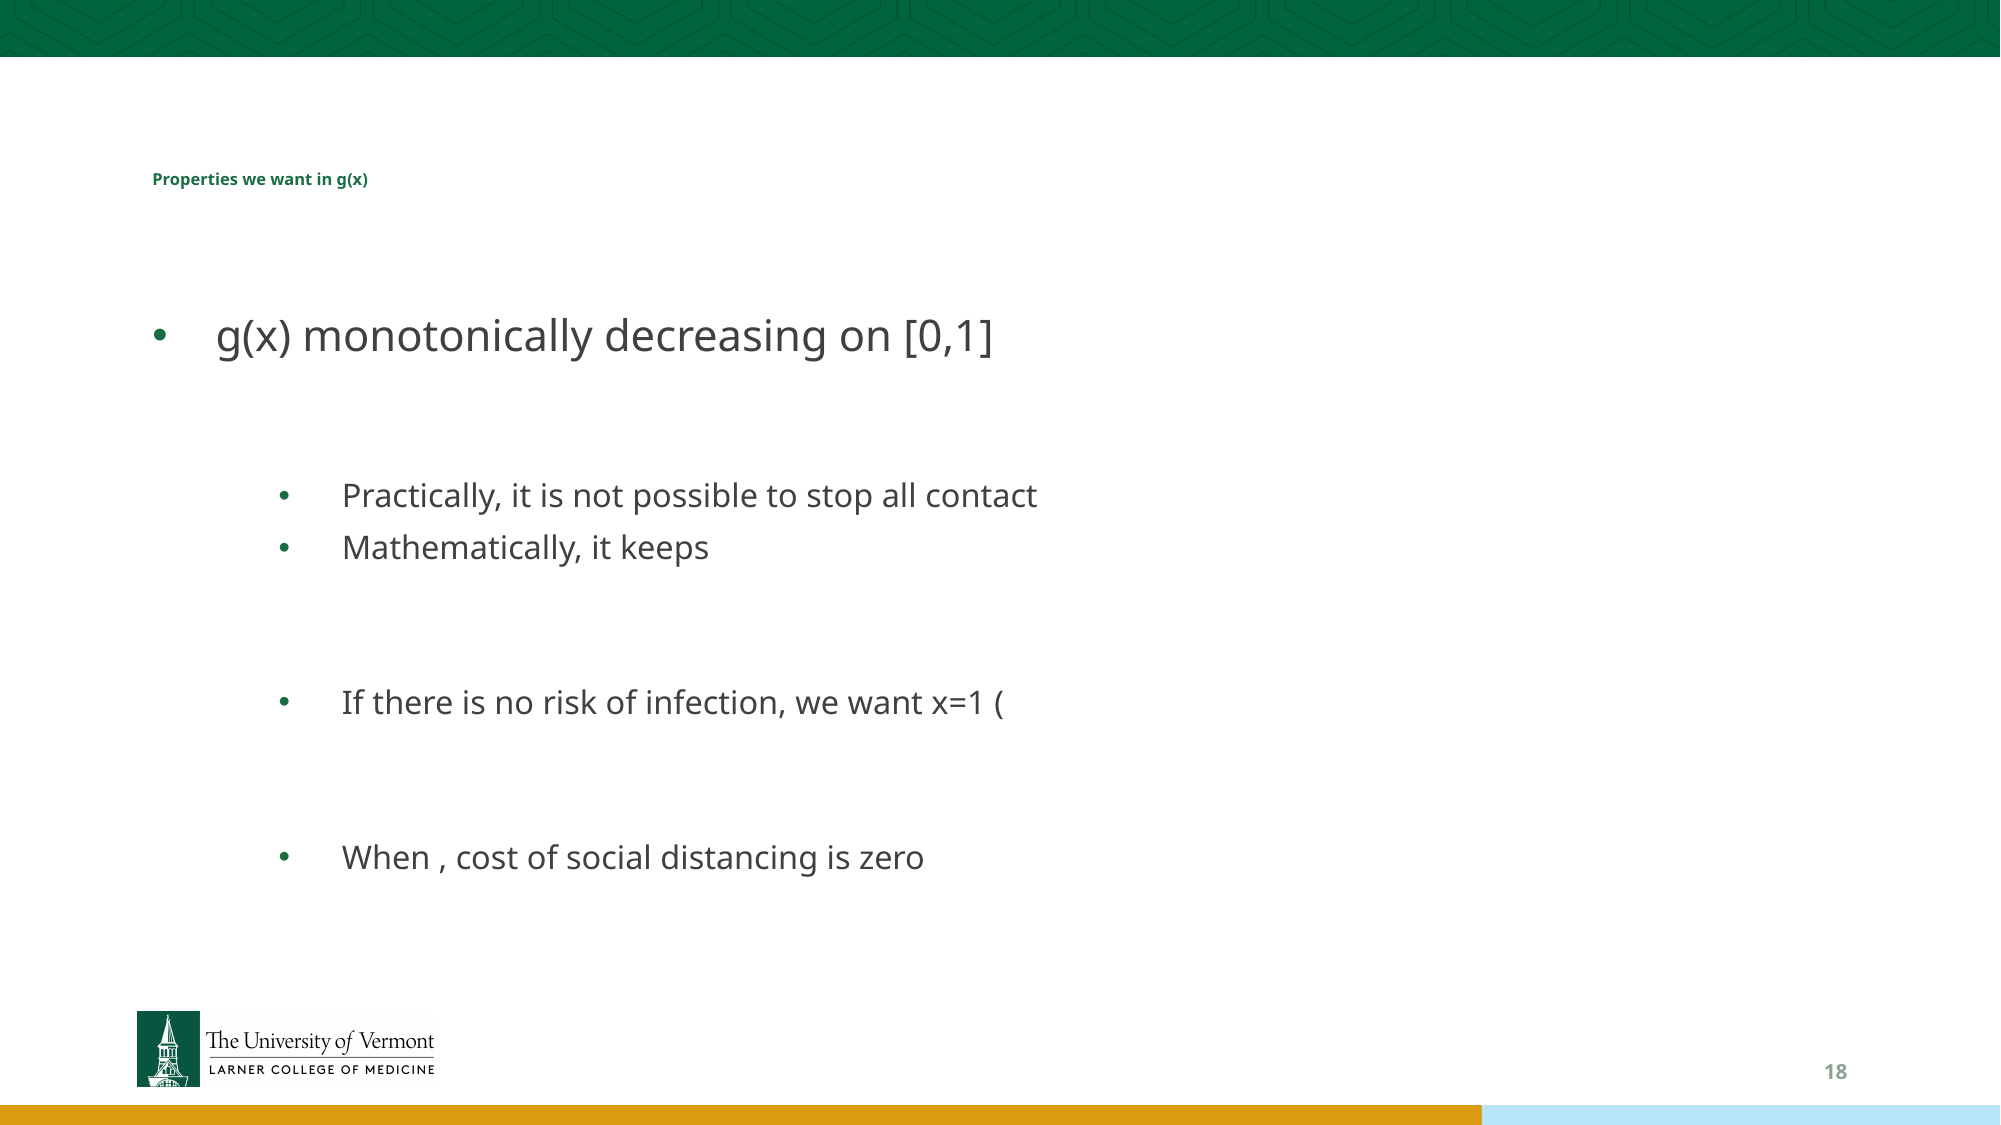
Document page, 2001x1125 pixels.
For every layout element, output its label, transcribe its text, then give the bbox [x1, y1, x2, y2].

slide_number 18 [1412, 1042, 1863, 1103]
picture [0, 1105, 2000, 1125]
picture [0, 0, 2000, 57]
title Properties we want in g(x) [137, 163, 1863, 197]
picture [137, 1011, 434, 1087]
